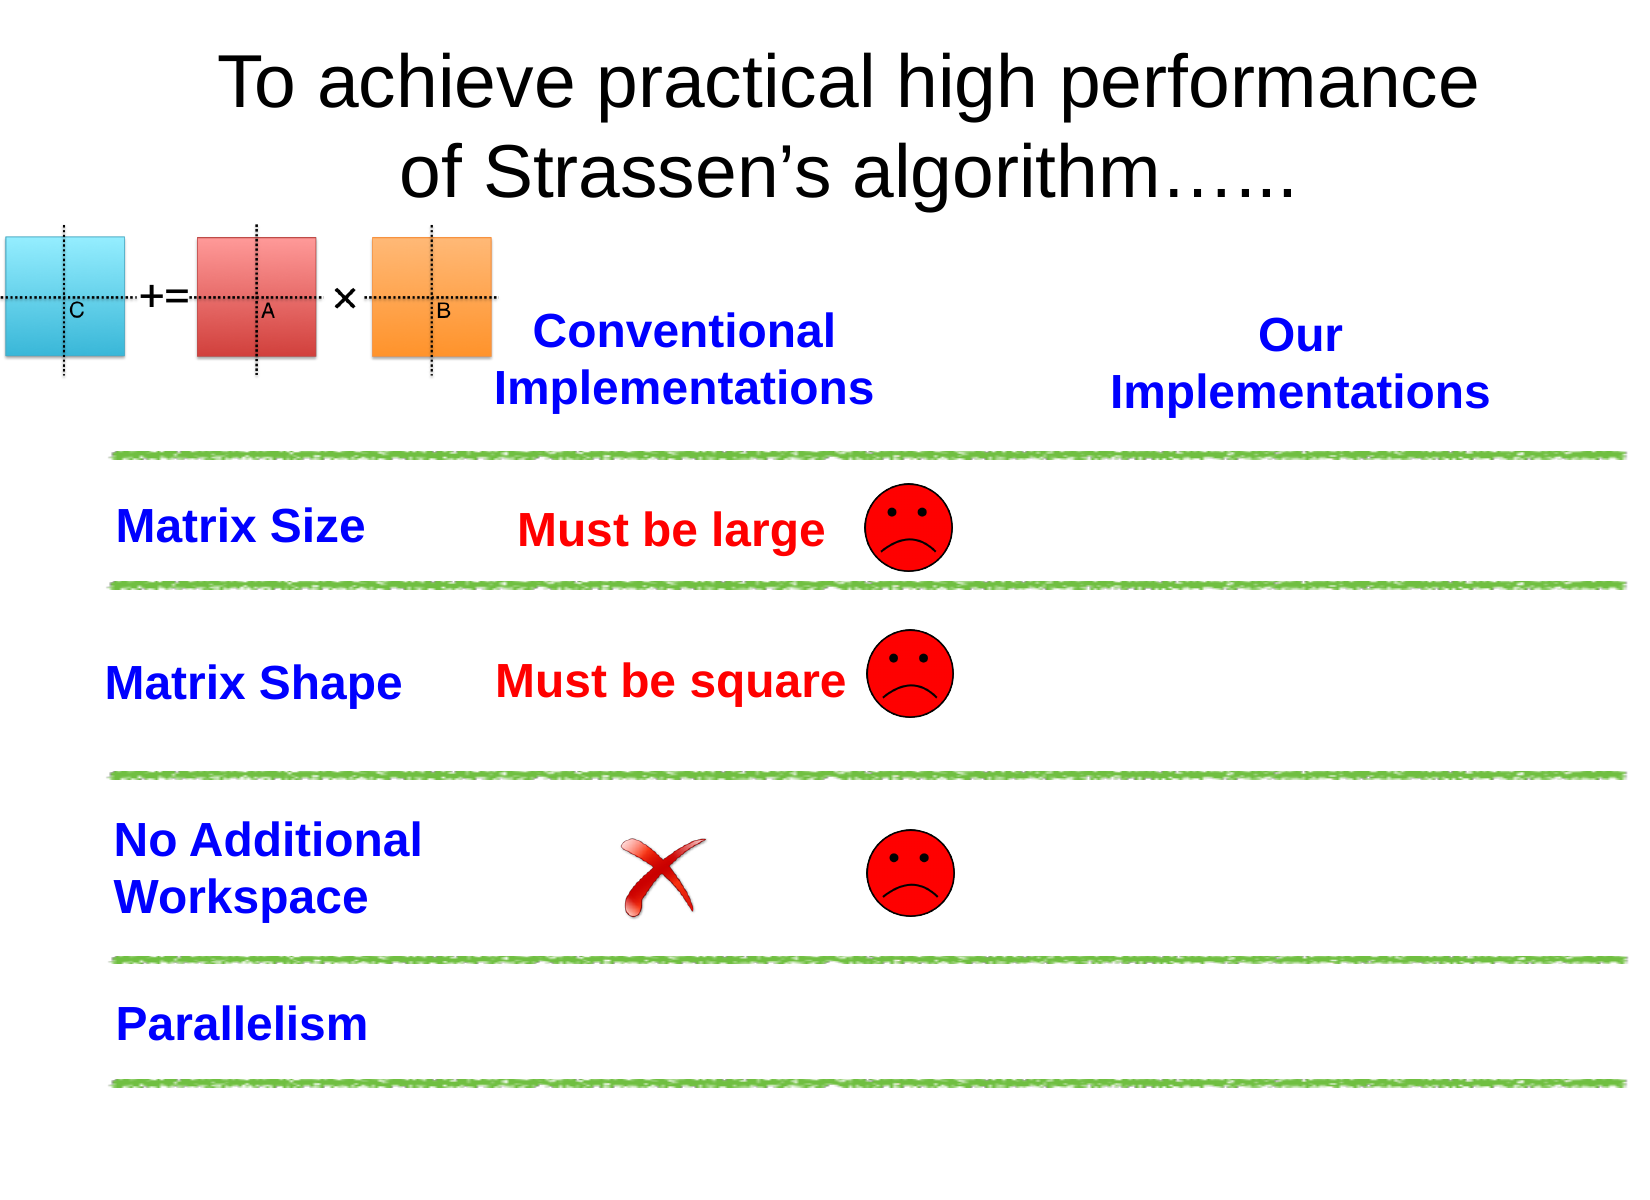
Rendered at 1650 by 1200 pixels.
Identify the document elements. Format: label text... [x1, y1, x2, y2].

picture [98, 581, 1642, 590]
text_box Matrix Shape [89, 644, 463, 717]
text_box To achieve practical high performance of Strassen’s algorithm…... [106, 22, 1592, 223]
picture [100, 451, 1642, 460]
picture [0, 221, 503, 381]
text_box Must be large [502, 491, 859, 564]
text_box Conventional Implementations [462, 291, 907, 422]
picture [98, 771, 1642, 780]
picture [864, 483, 953, 572]
text_box No Additional Workspace [98, 800, 658, 931]
picture [99, 956, 1642, 965]
text_box Matrix Size [100, 487, 427, 560]
picture [612, 827, 711, 926]
text_box Parallelism [100, 984, 660, 1057]
picture [866, 629, 955, 718]
text_box Our Implementations [1078, 295, 1523, 426]
picture [100, 1079, 1642, 1088]
picture [866, 828, 955, 917]
text_box Must be square [480, 641, 860, 714]
